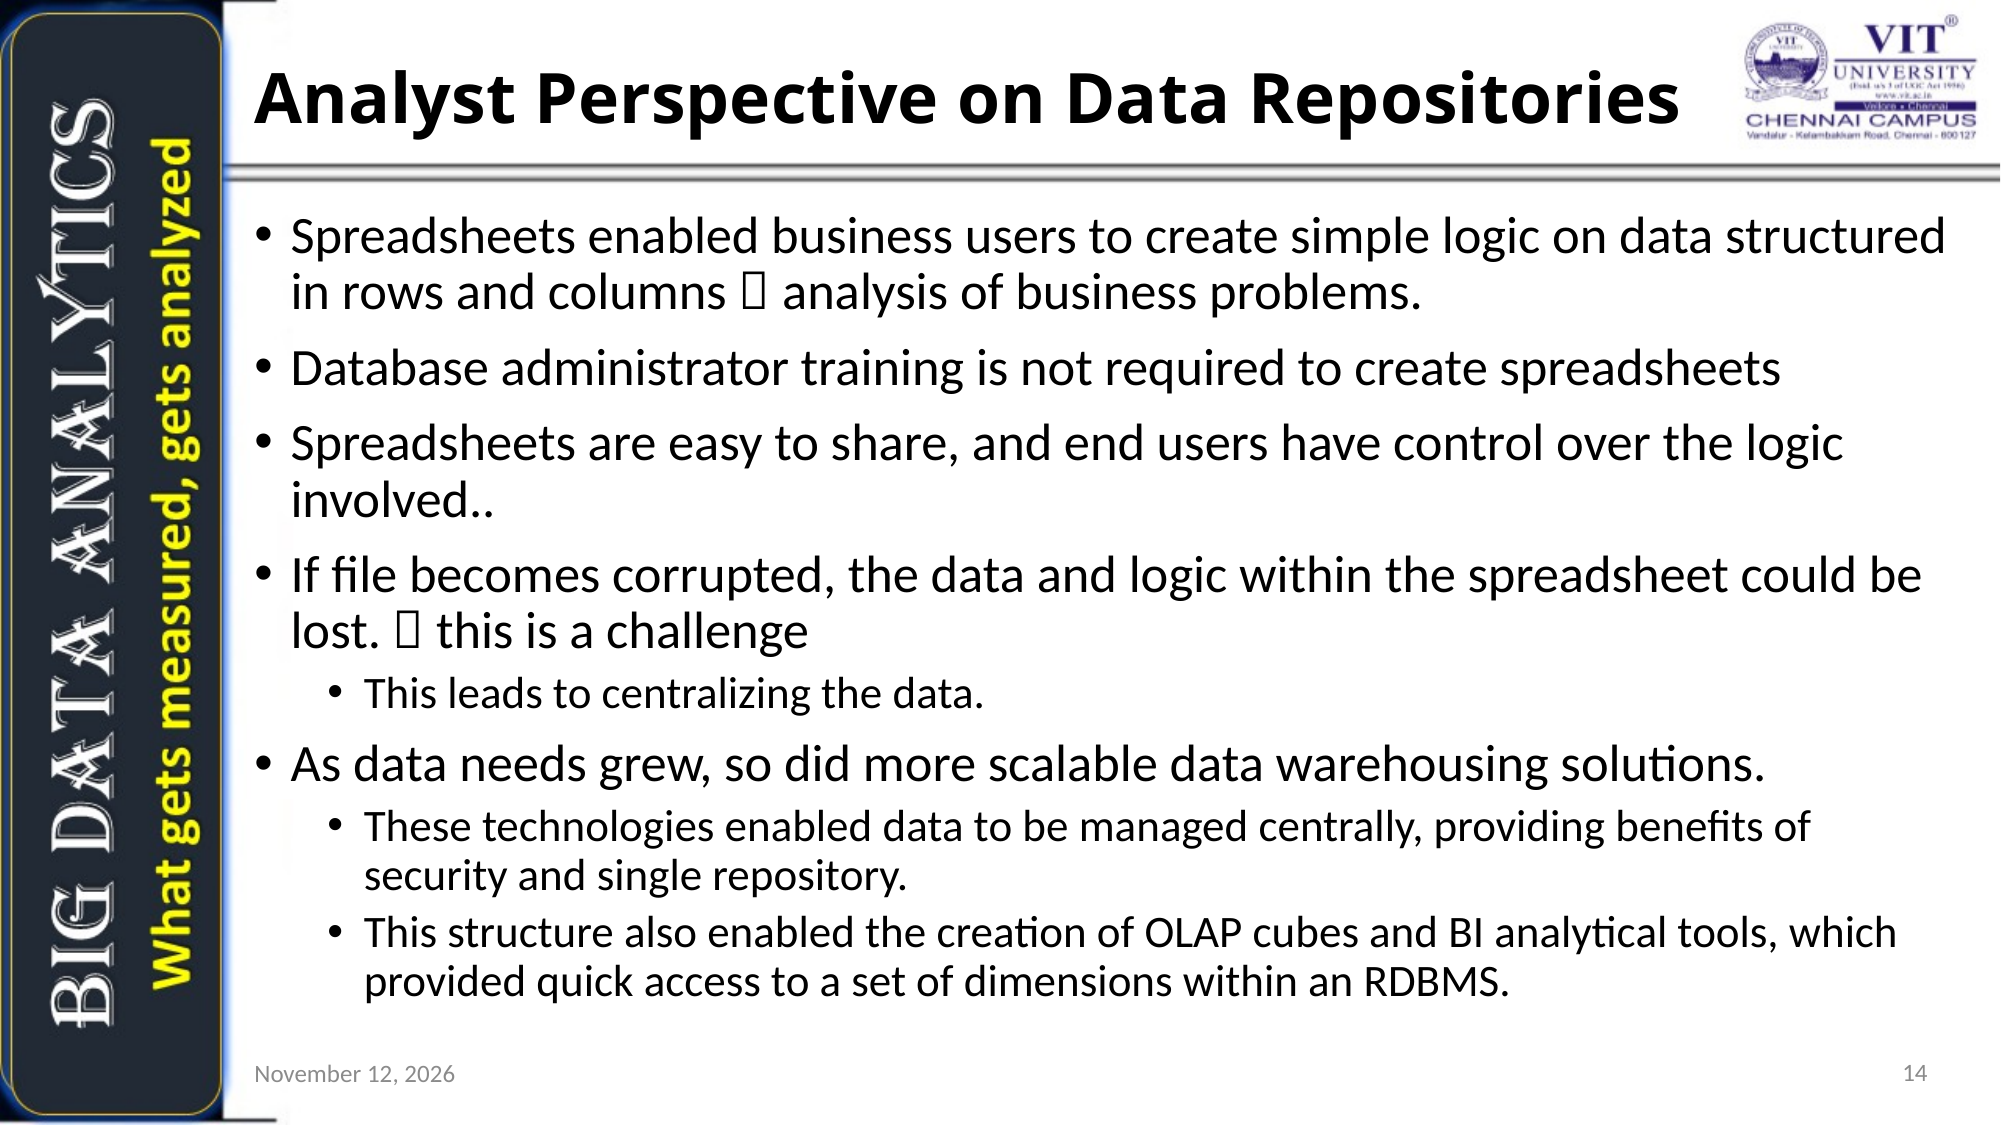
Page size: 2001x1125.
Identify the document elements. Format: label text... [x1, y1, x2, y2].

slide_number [239, 1042, 588, 1103]
picture [0, 0, 2001, 1125]
list Spreadsheets enabled business users to create simple logic on data structured in rows and columns  analysis of business problems. Database administrator training is not required to create spreadsheets Spreadsheets are easy to share, and end users have control over the logic involved.. If file becomes corrupted, the data and logic within the spreadsheet could be lost.  this is a challenge This leads to centralizing the data. As data needs grew, so did more scalable data warehousing solutions. These technologies enabled data to be managed centrally, providing benefits of security and single repository. This structure also enabled the creation of OLAP cubes and BI analytical tools, which provided quick access to a set of dimensions within an RDBMS. [239, 200, 1965, 1017]
title Analyst Perspective on Data Repositories [239, 35, 1725, 167]
slide_number 14 [1778, 1040, 1943, 1103]
